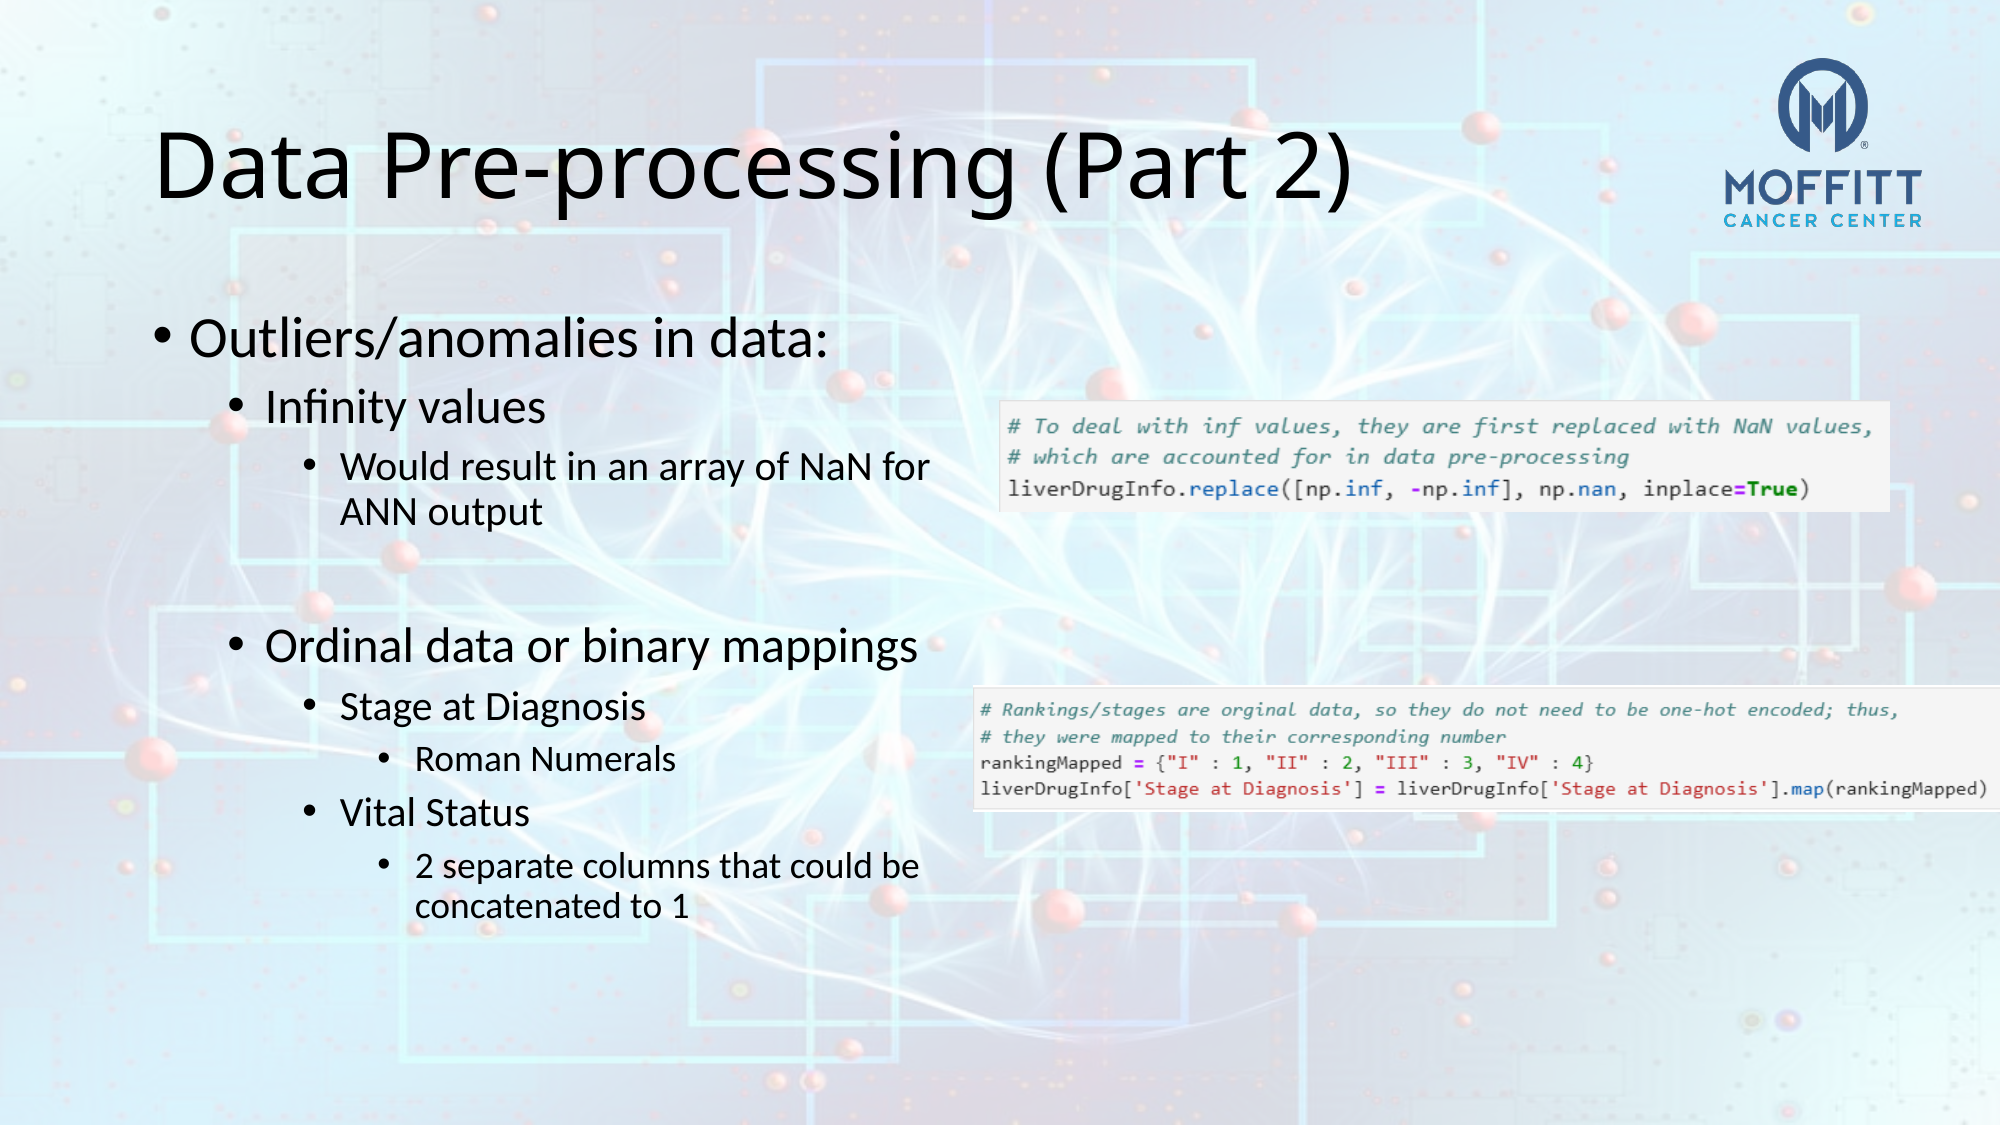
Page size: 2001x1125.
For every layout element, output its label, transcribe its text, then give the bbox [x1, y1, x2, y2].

picture [973, 685, 2000, 813]
picture [999, 400, 1890, 512]
title Data Pre-processing (Part 2) [137, 59, 1863, 278]
picture [1724, 58, 1922, 227]
list Outliers/anomalies in data: Infinity values Would result in an array of NaN for ANN output Ordinal data or binary mappings Stage at Diagnosis Roman Numerals Vital Status 2 separate columns that could be concatenated to 1 [137, 299, 1000, 1125]
